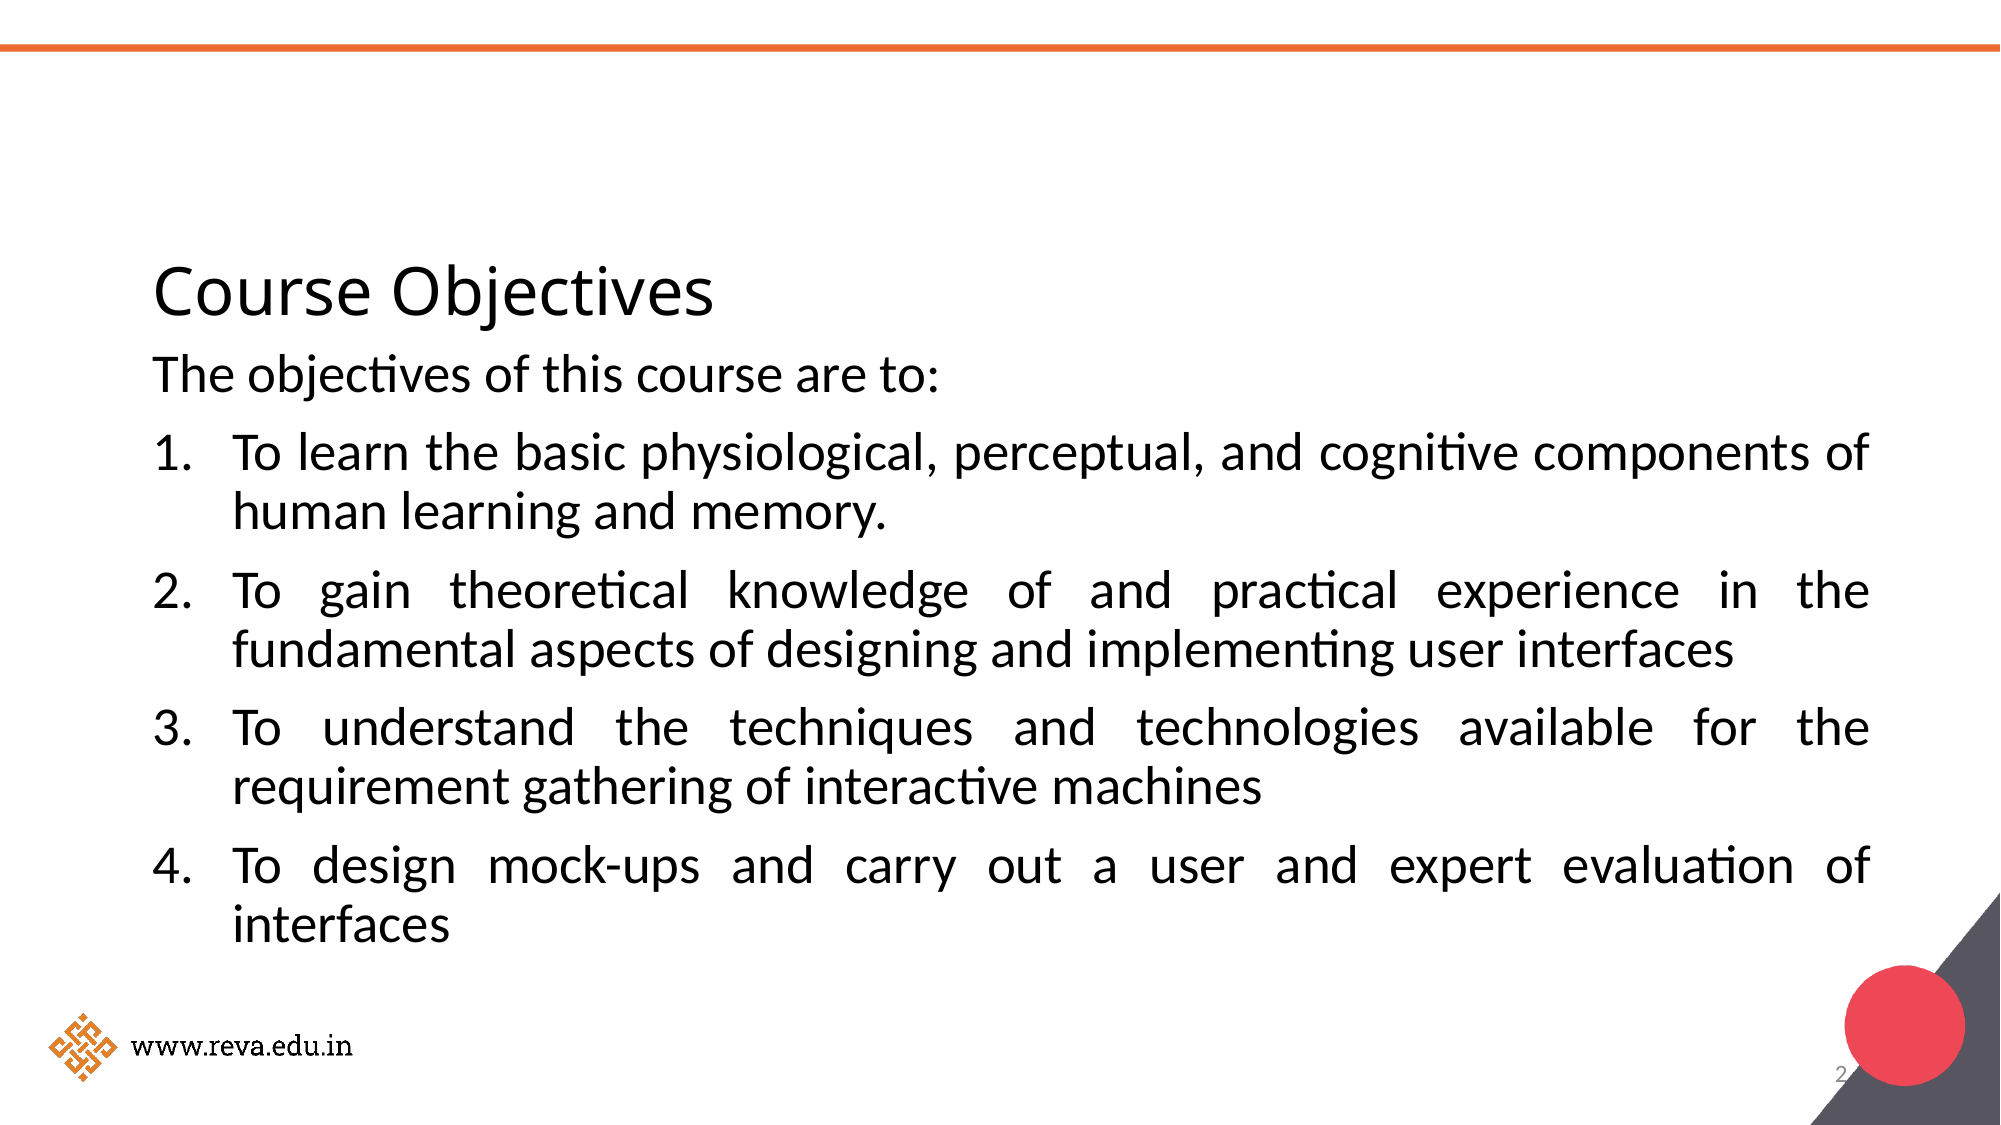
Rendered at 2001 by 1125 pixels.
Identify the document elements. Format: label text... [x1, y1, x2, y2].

slide_number 2 [1412, 1042, 1863, 1103]
title Course Objectives [137, 75, 783, 337]
picture [31, 1003, 366, 1092]
picture [1801, 882, 2000, 1125]
list The objectives of this course are to: To learn the basic physiological, perceptual, and cognitive components of human learning and memory. To gain theoretical knowledge of and practical experience in the fundamental aspects of designing and implementing user interfaces To understand the techniques and technologies available for the requirement gathering of interactive machines To design mock-ups and carry out a user and expert evaluation of interfaces [137, 337, 1887, 963]
